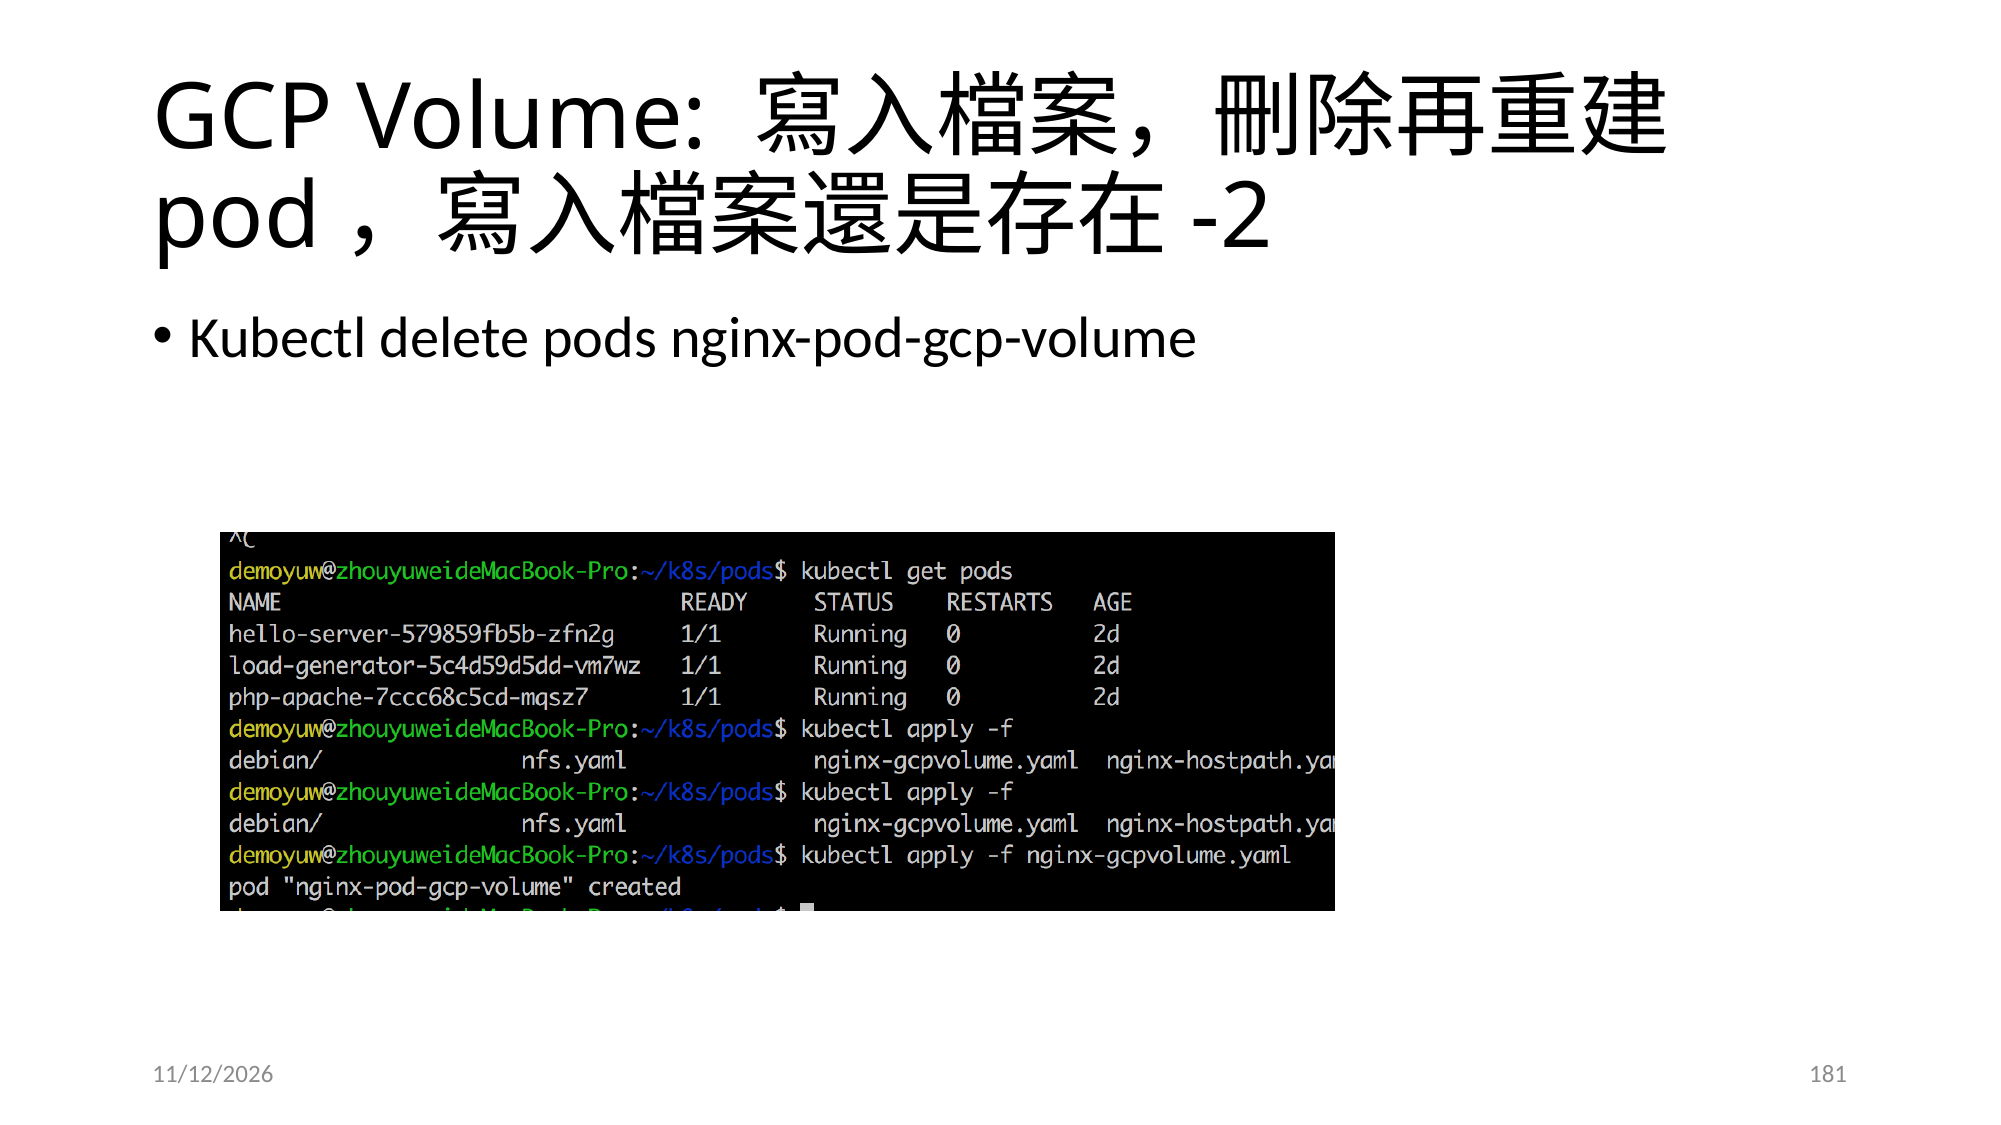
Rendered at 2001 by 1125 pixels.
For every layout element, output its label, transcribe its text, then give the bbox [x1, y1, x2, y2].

picture [220, 532, 1335, 911]
list Kubectl delete pods nginx-pod-gcp-volume [137, 299, 1863, 1014]
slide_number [137, 1042, 588, 1103]
title GCP Volume: 寫入檔案，刪除再重建pod，寫入檔案還是存在-2 [137, 59, 1863, 278]
slide_number 181 [1412, 1042, 1863, 1103]
